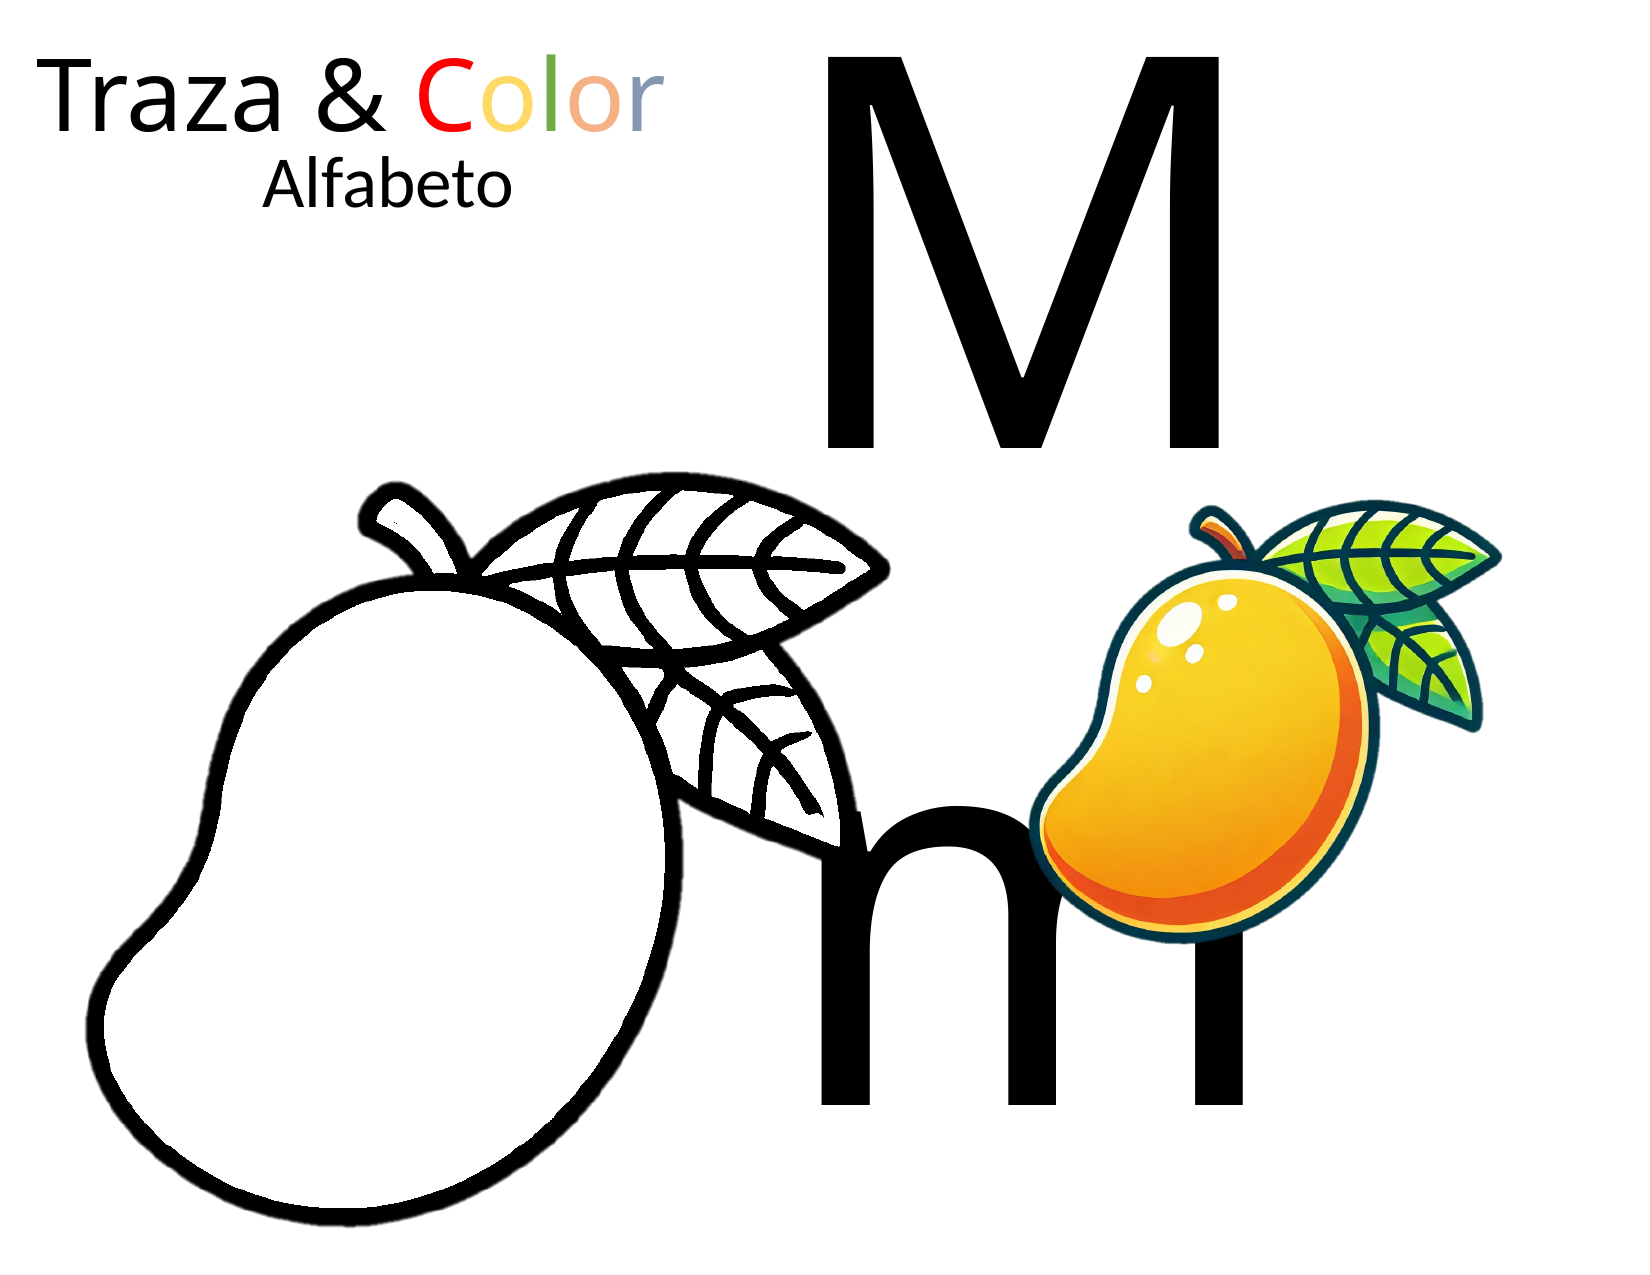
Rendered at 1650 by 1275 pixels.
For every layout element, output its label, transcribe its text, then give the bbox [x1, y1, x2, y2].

text_box M m [760, 0, 1650, 1223]
picture [0, 406, 1554, 1275]
text_box Traza & Color [21, 23, 825, 160]
text_box Alfabeto [63, 160, 714, 230]
